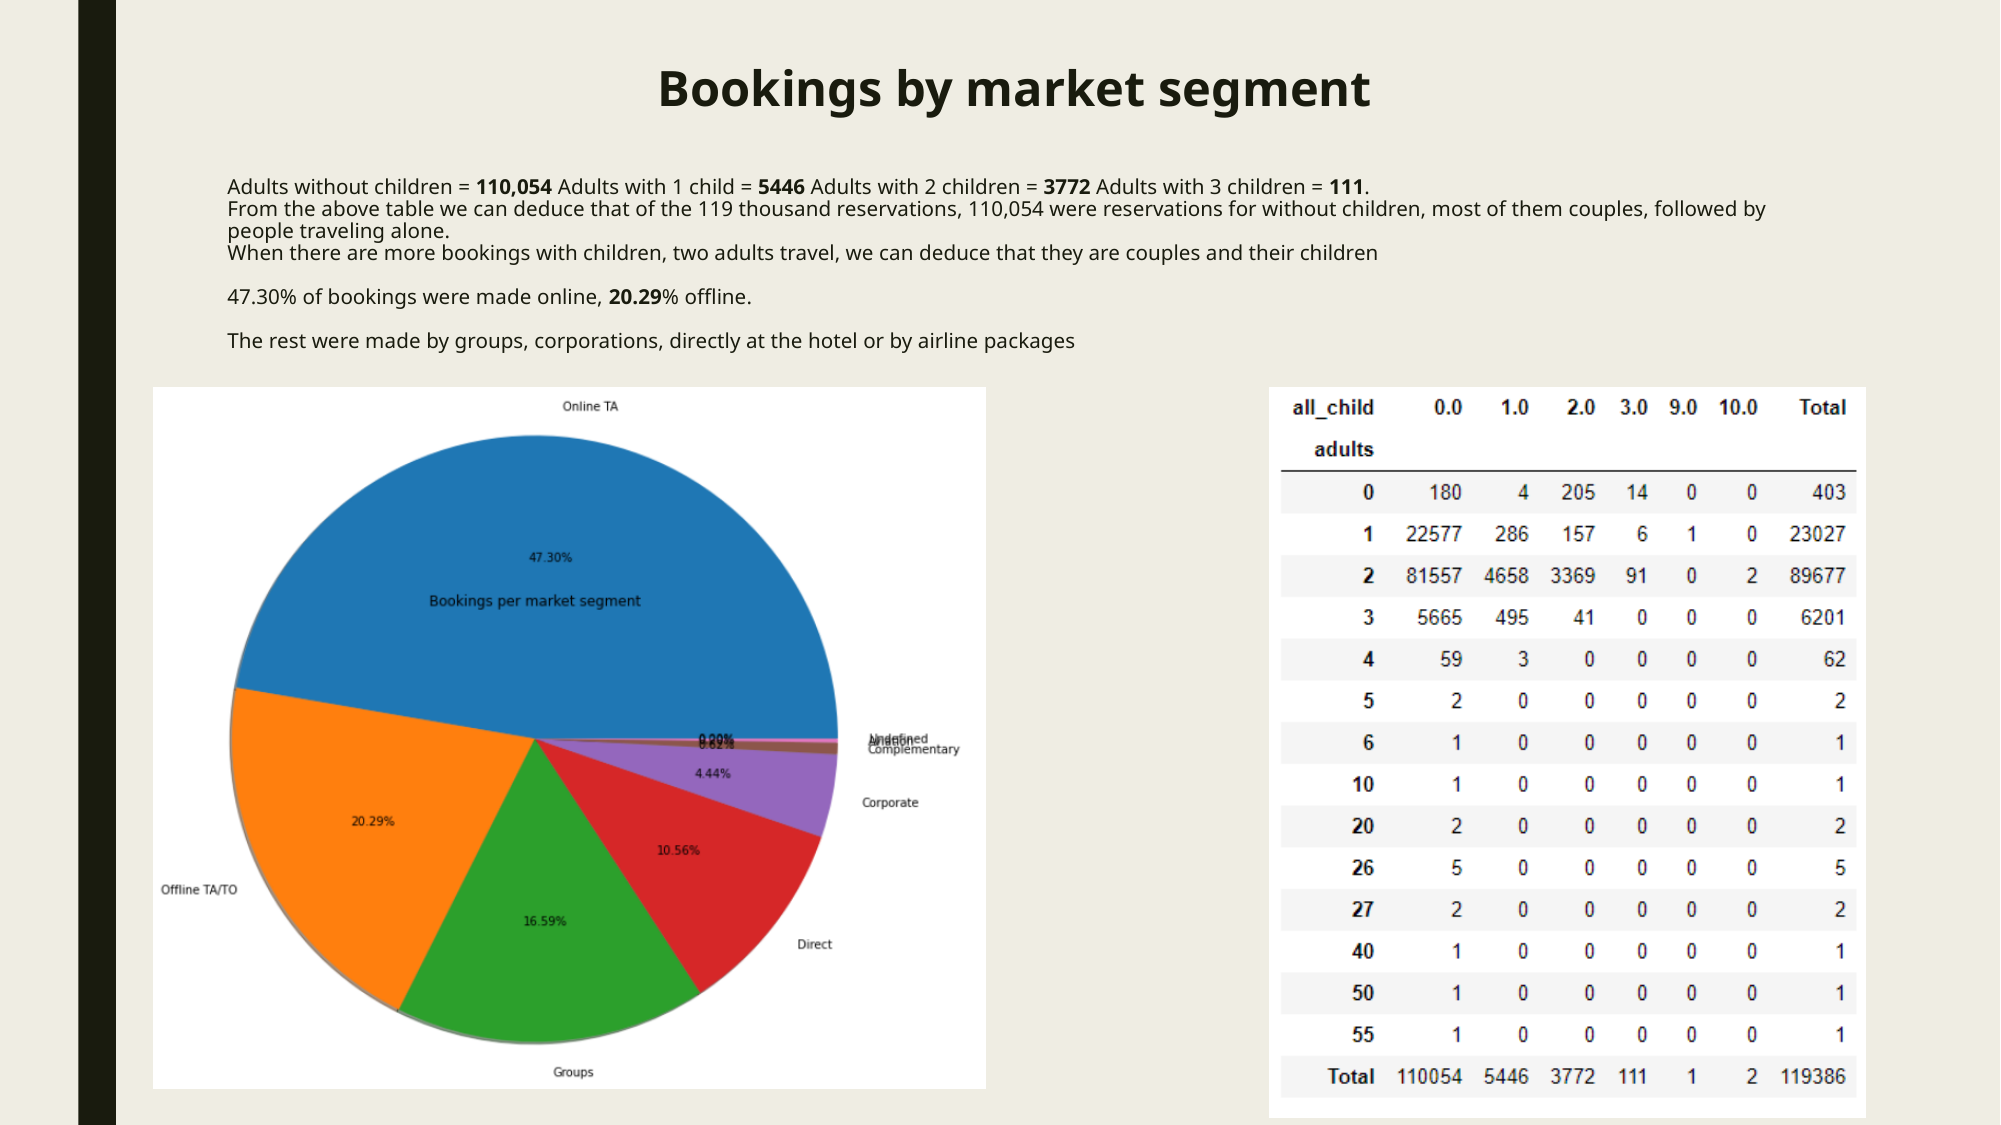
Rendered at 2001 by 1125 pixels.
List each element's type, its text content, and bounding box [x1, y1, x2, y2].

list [1269, 387, 1866, 1118]
title Bookings by market segment [227, 57, 1803, 170]
text_box Adults without children = 110,054 Adults with 1 child = 5446 Adults with 2 children = 3772 Adults with 3 children = 111. From the above table we can deduce that of the 119 thousand reservations, 110,054 were reservations for without children, most of them couples, followed by people traveling alone. When there are more bookings with children, two adults travel, we can deduce that they are couples and their children 47.30% of bookings were made online, 20.29% offline. The rest were made by groups, corporations, directly at the hotel or by airline packages [212, 169, 1788, 413]
picture [153, 387, 986, 1089]
